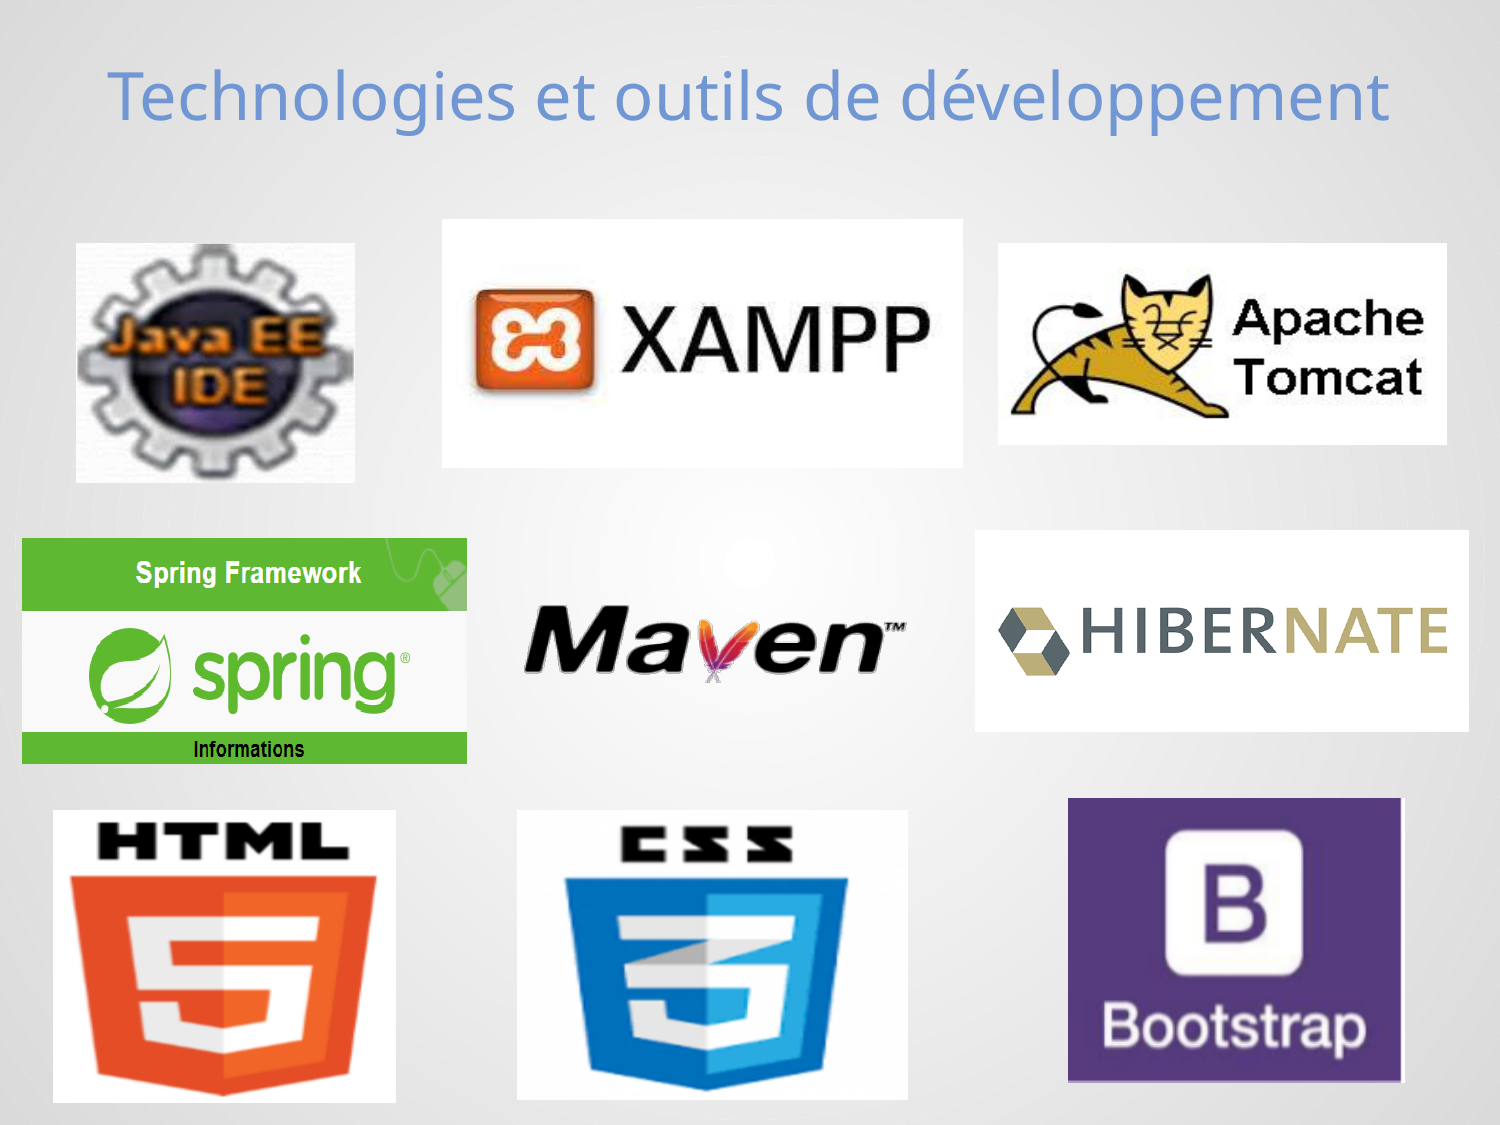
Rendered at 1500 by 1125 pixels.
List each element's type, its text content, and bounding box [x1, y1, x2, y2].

picture [52, 810, 396, 1103]
picture [21, 538, 467, 764]
picture [975, 530, 1470, 732]
title Technologies et outils de développement [75, 0, 1425, 263]
picture [1068, 798, 1405, 1083]
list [76, 243, 355, 483]
picture [442, 219, 963, 469]
picture [517, 810, 908, 1100]
picture [517, 538, 908, 748]
picture [997, 242, 1448, 445]
